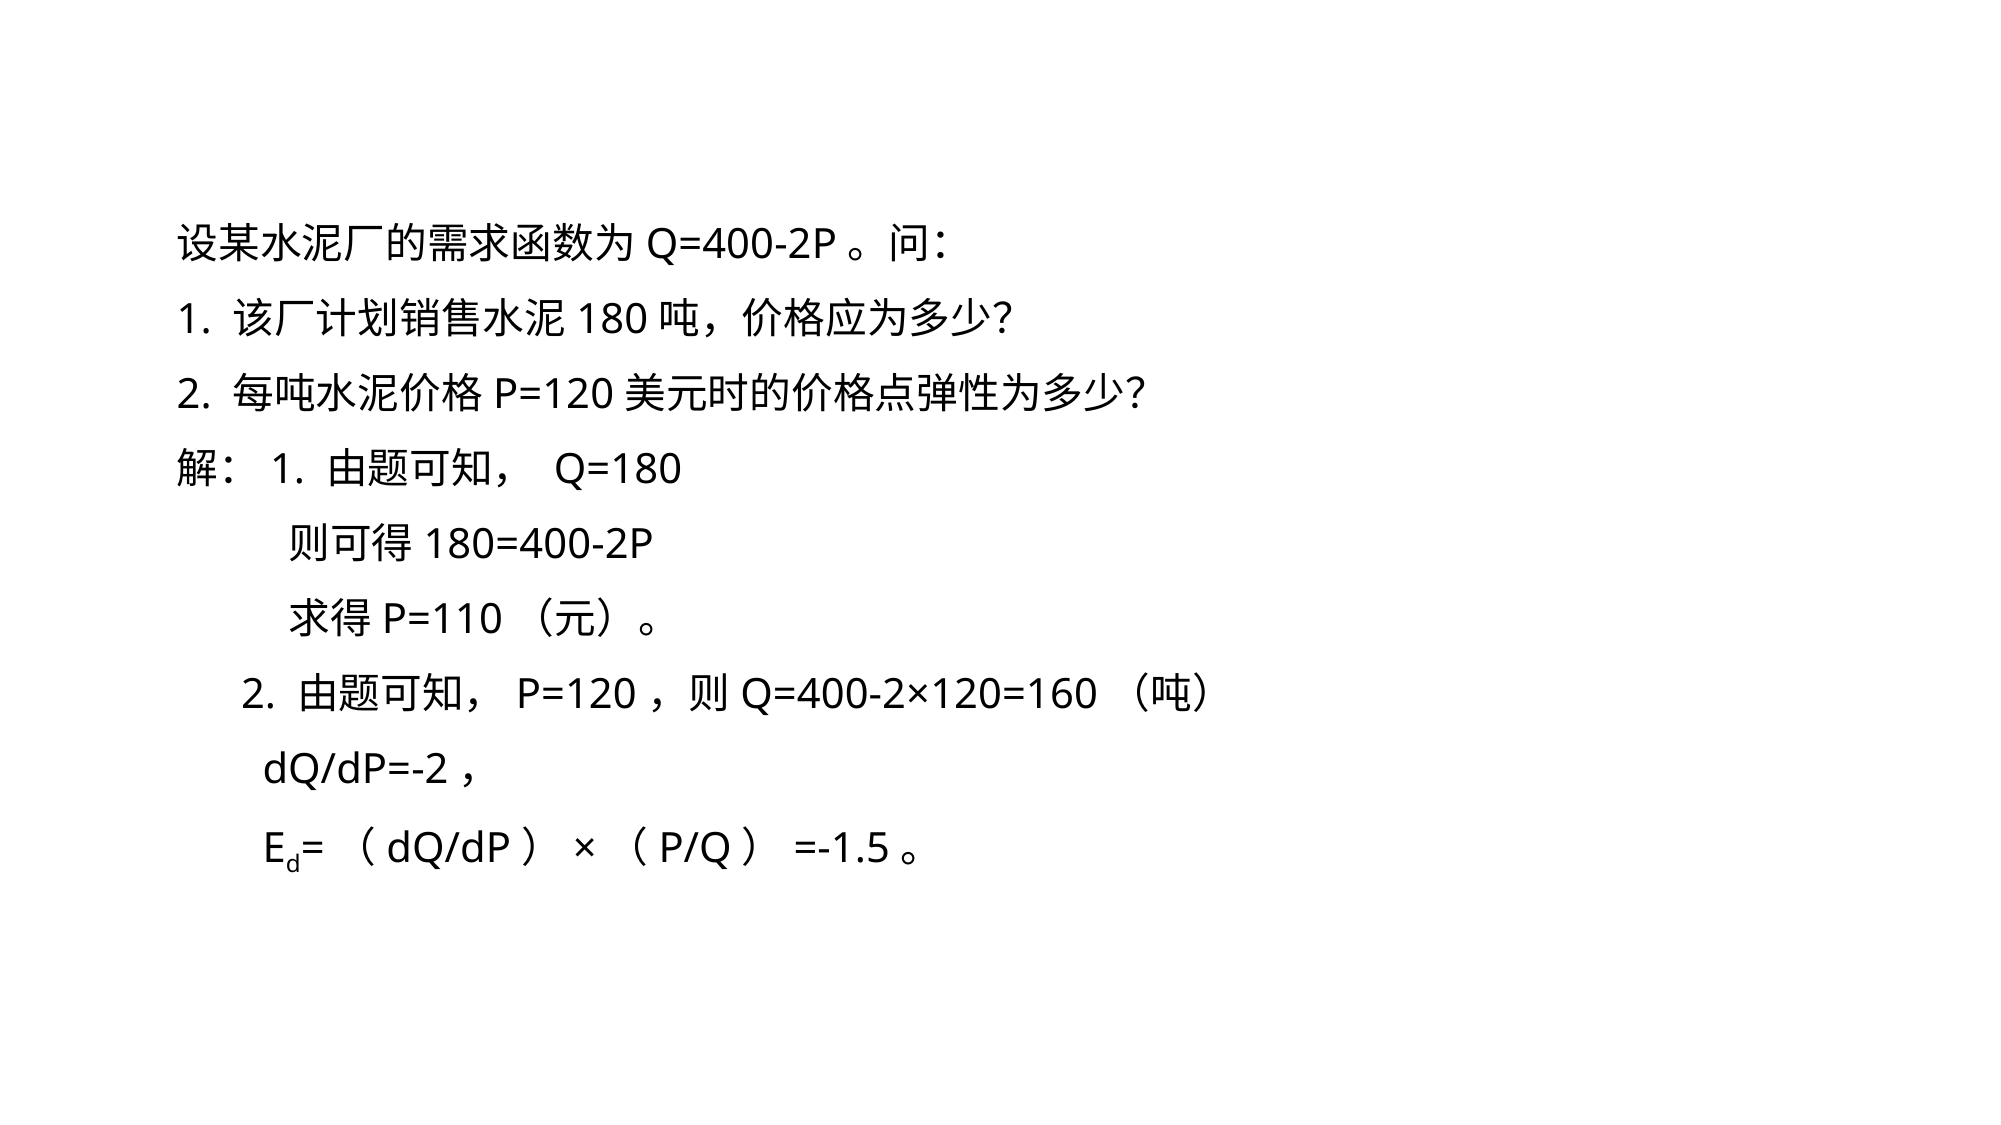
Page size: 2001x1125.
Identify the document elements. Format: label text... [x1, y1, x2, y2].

text_box 设某水泥厂的需求函数为Q=400-2P。问： 1. 该厂计划销售水泥180吨，价格应为多少？ 2. 每吨水泥价格P=120美元时的价格点弹性为多少？ 解：1. 由题可知， Q=180 则可得180=400-2P 求得P=110（元）。 2. 由题可知，P=120，则Q=400-2×120=160（吨） dQ/dP=-2， Ed=（dQ/dP）×（P/Q）=-1.5。 [161, 184, 1512, 885]
